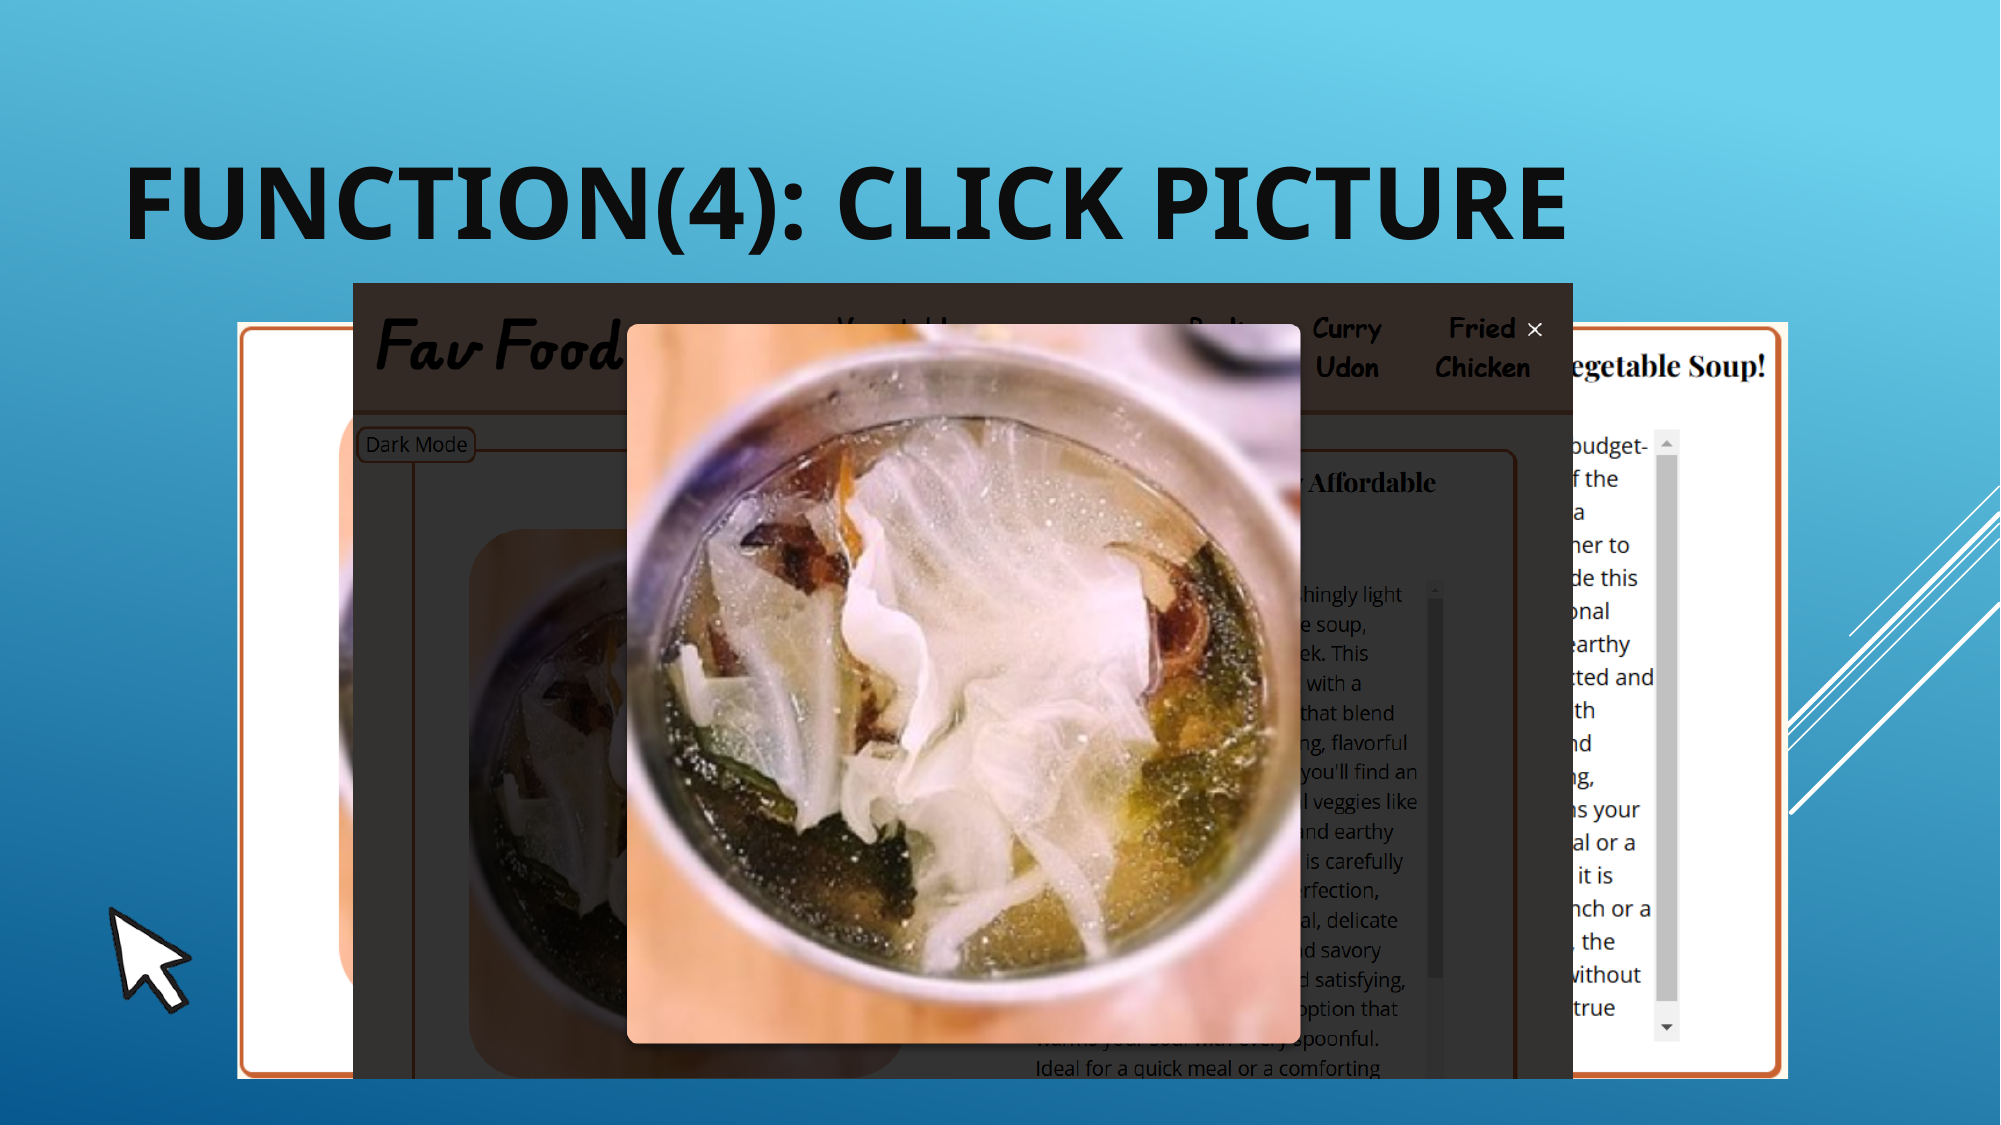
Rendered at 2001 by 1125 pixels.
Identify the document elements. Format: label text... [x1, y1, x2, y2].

title function(4): click picture [106, 75, 1890, 323]
picture [55, 283, 1789, 1079]
